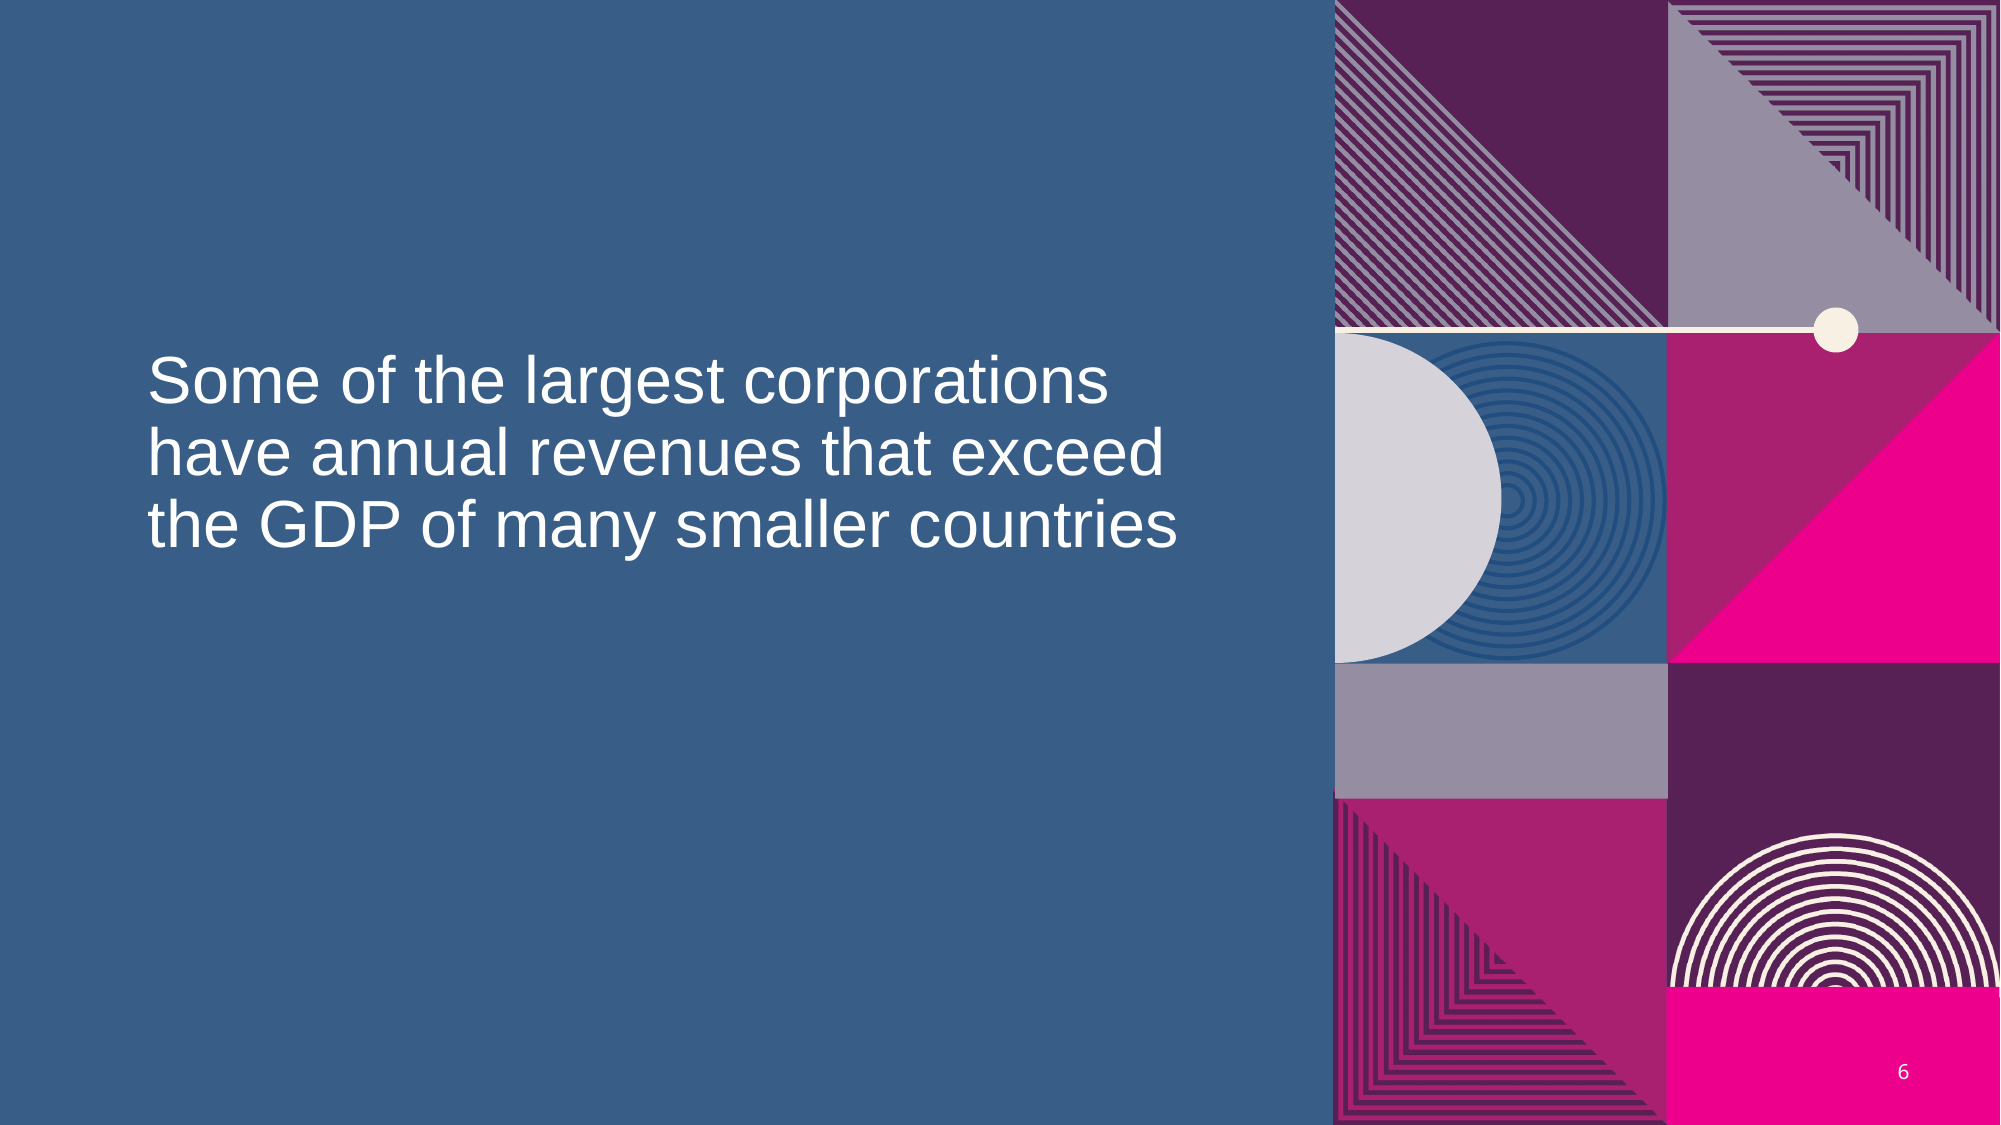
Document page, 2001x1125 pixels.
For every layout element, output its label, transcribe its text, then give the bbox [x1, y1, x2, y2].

picture [1335, 0, 2001, 333]
slide_number 6 [1849, 1042, 1925, 1103]
picture [1333, 791, 1667, 1125]
picture [1669, 833, 2001, 998]
title Some of the largest corporations have annual revenues that exceed the GDP of many smaller countries [132, 338, 1214, 665]
